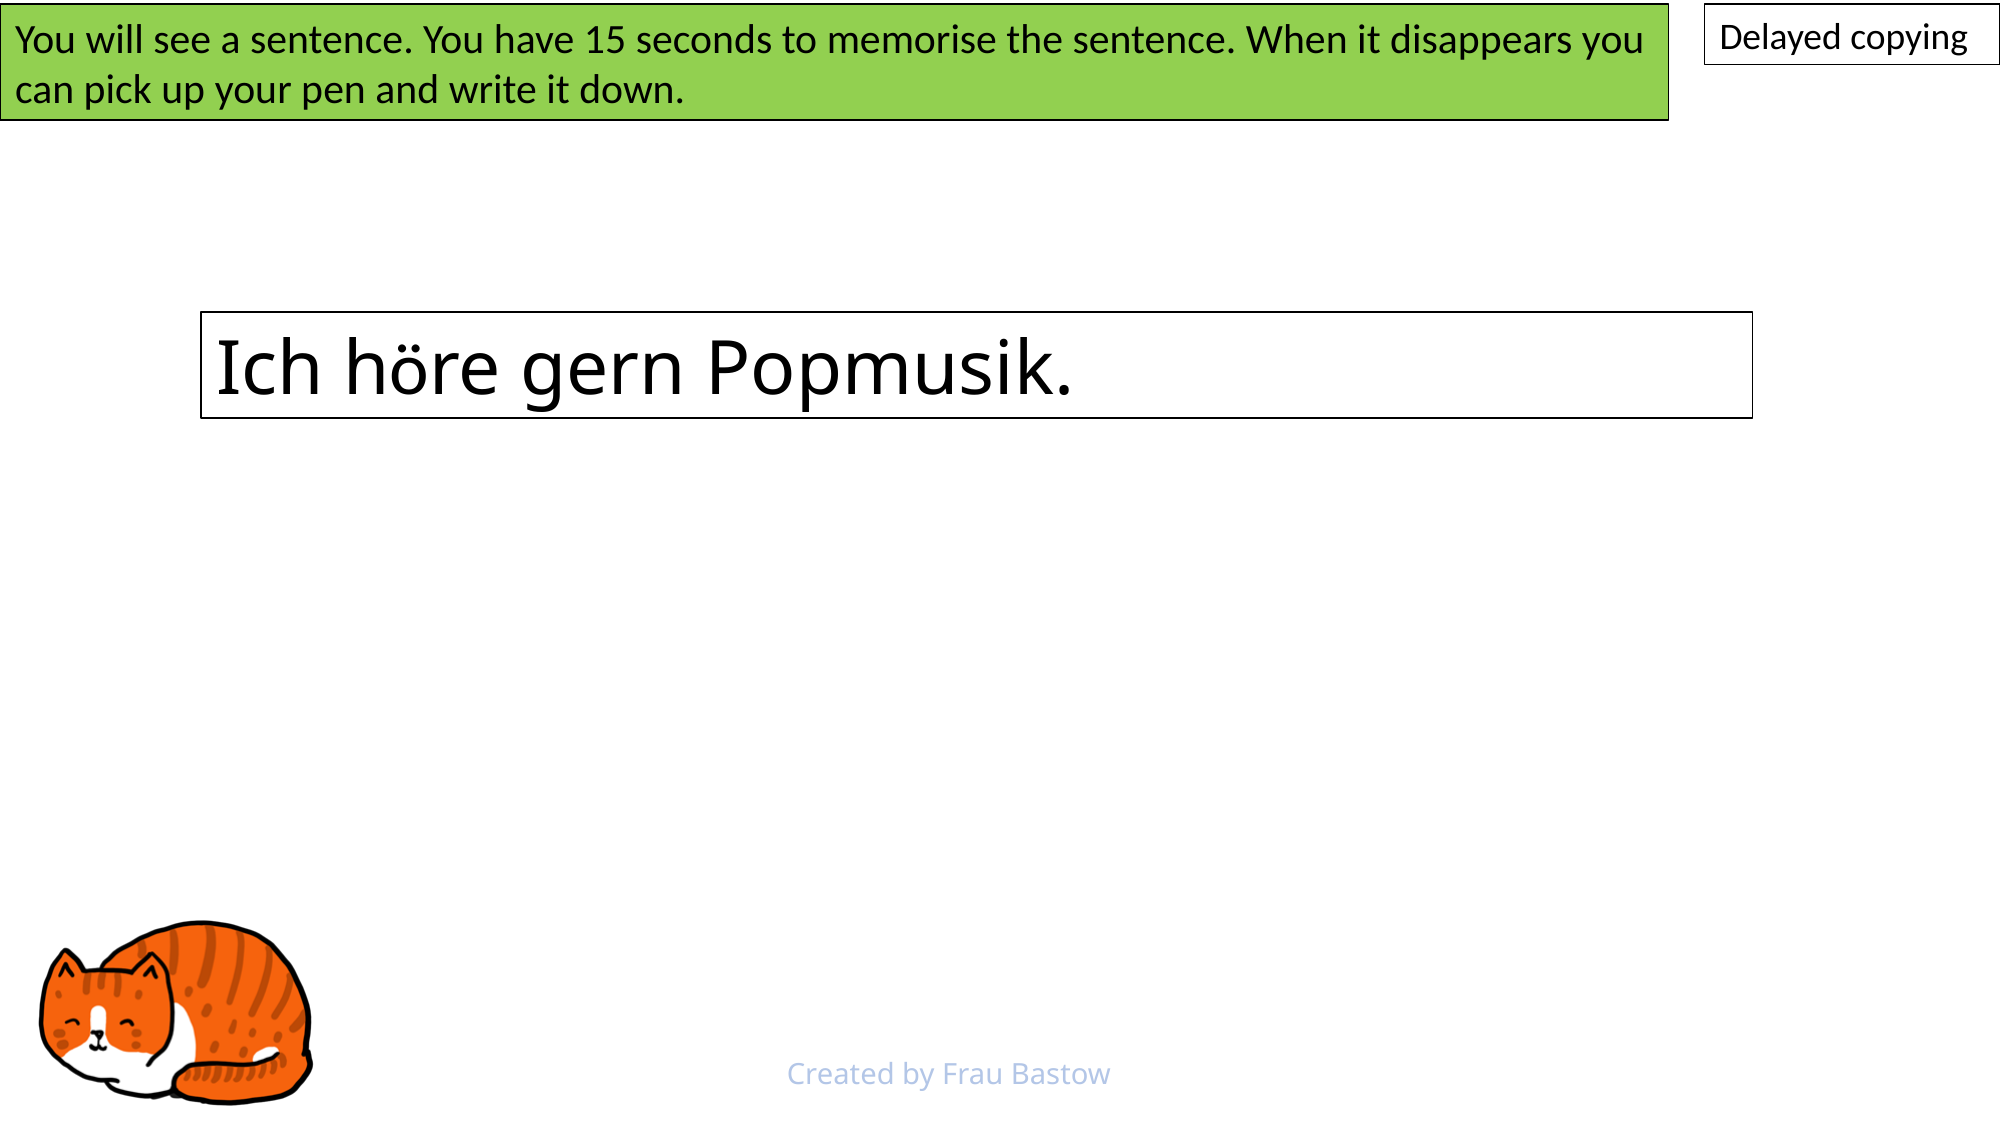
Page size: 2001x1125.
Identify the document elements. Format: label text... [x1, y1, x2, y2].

text_box You will see a sentence. You have 15 seconds to memorise the sentence. When it disappears you can pick up your pen and write it down. [0, 4, 1669, 121]
text_box Delayed copying [1704, 4, 2000, 65]
picture [33, 914, 319, 1112]
text_box Ich höre gern Popmusik. [201, 311, 1753, 418]
